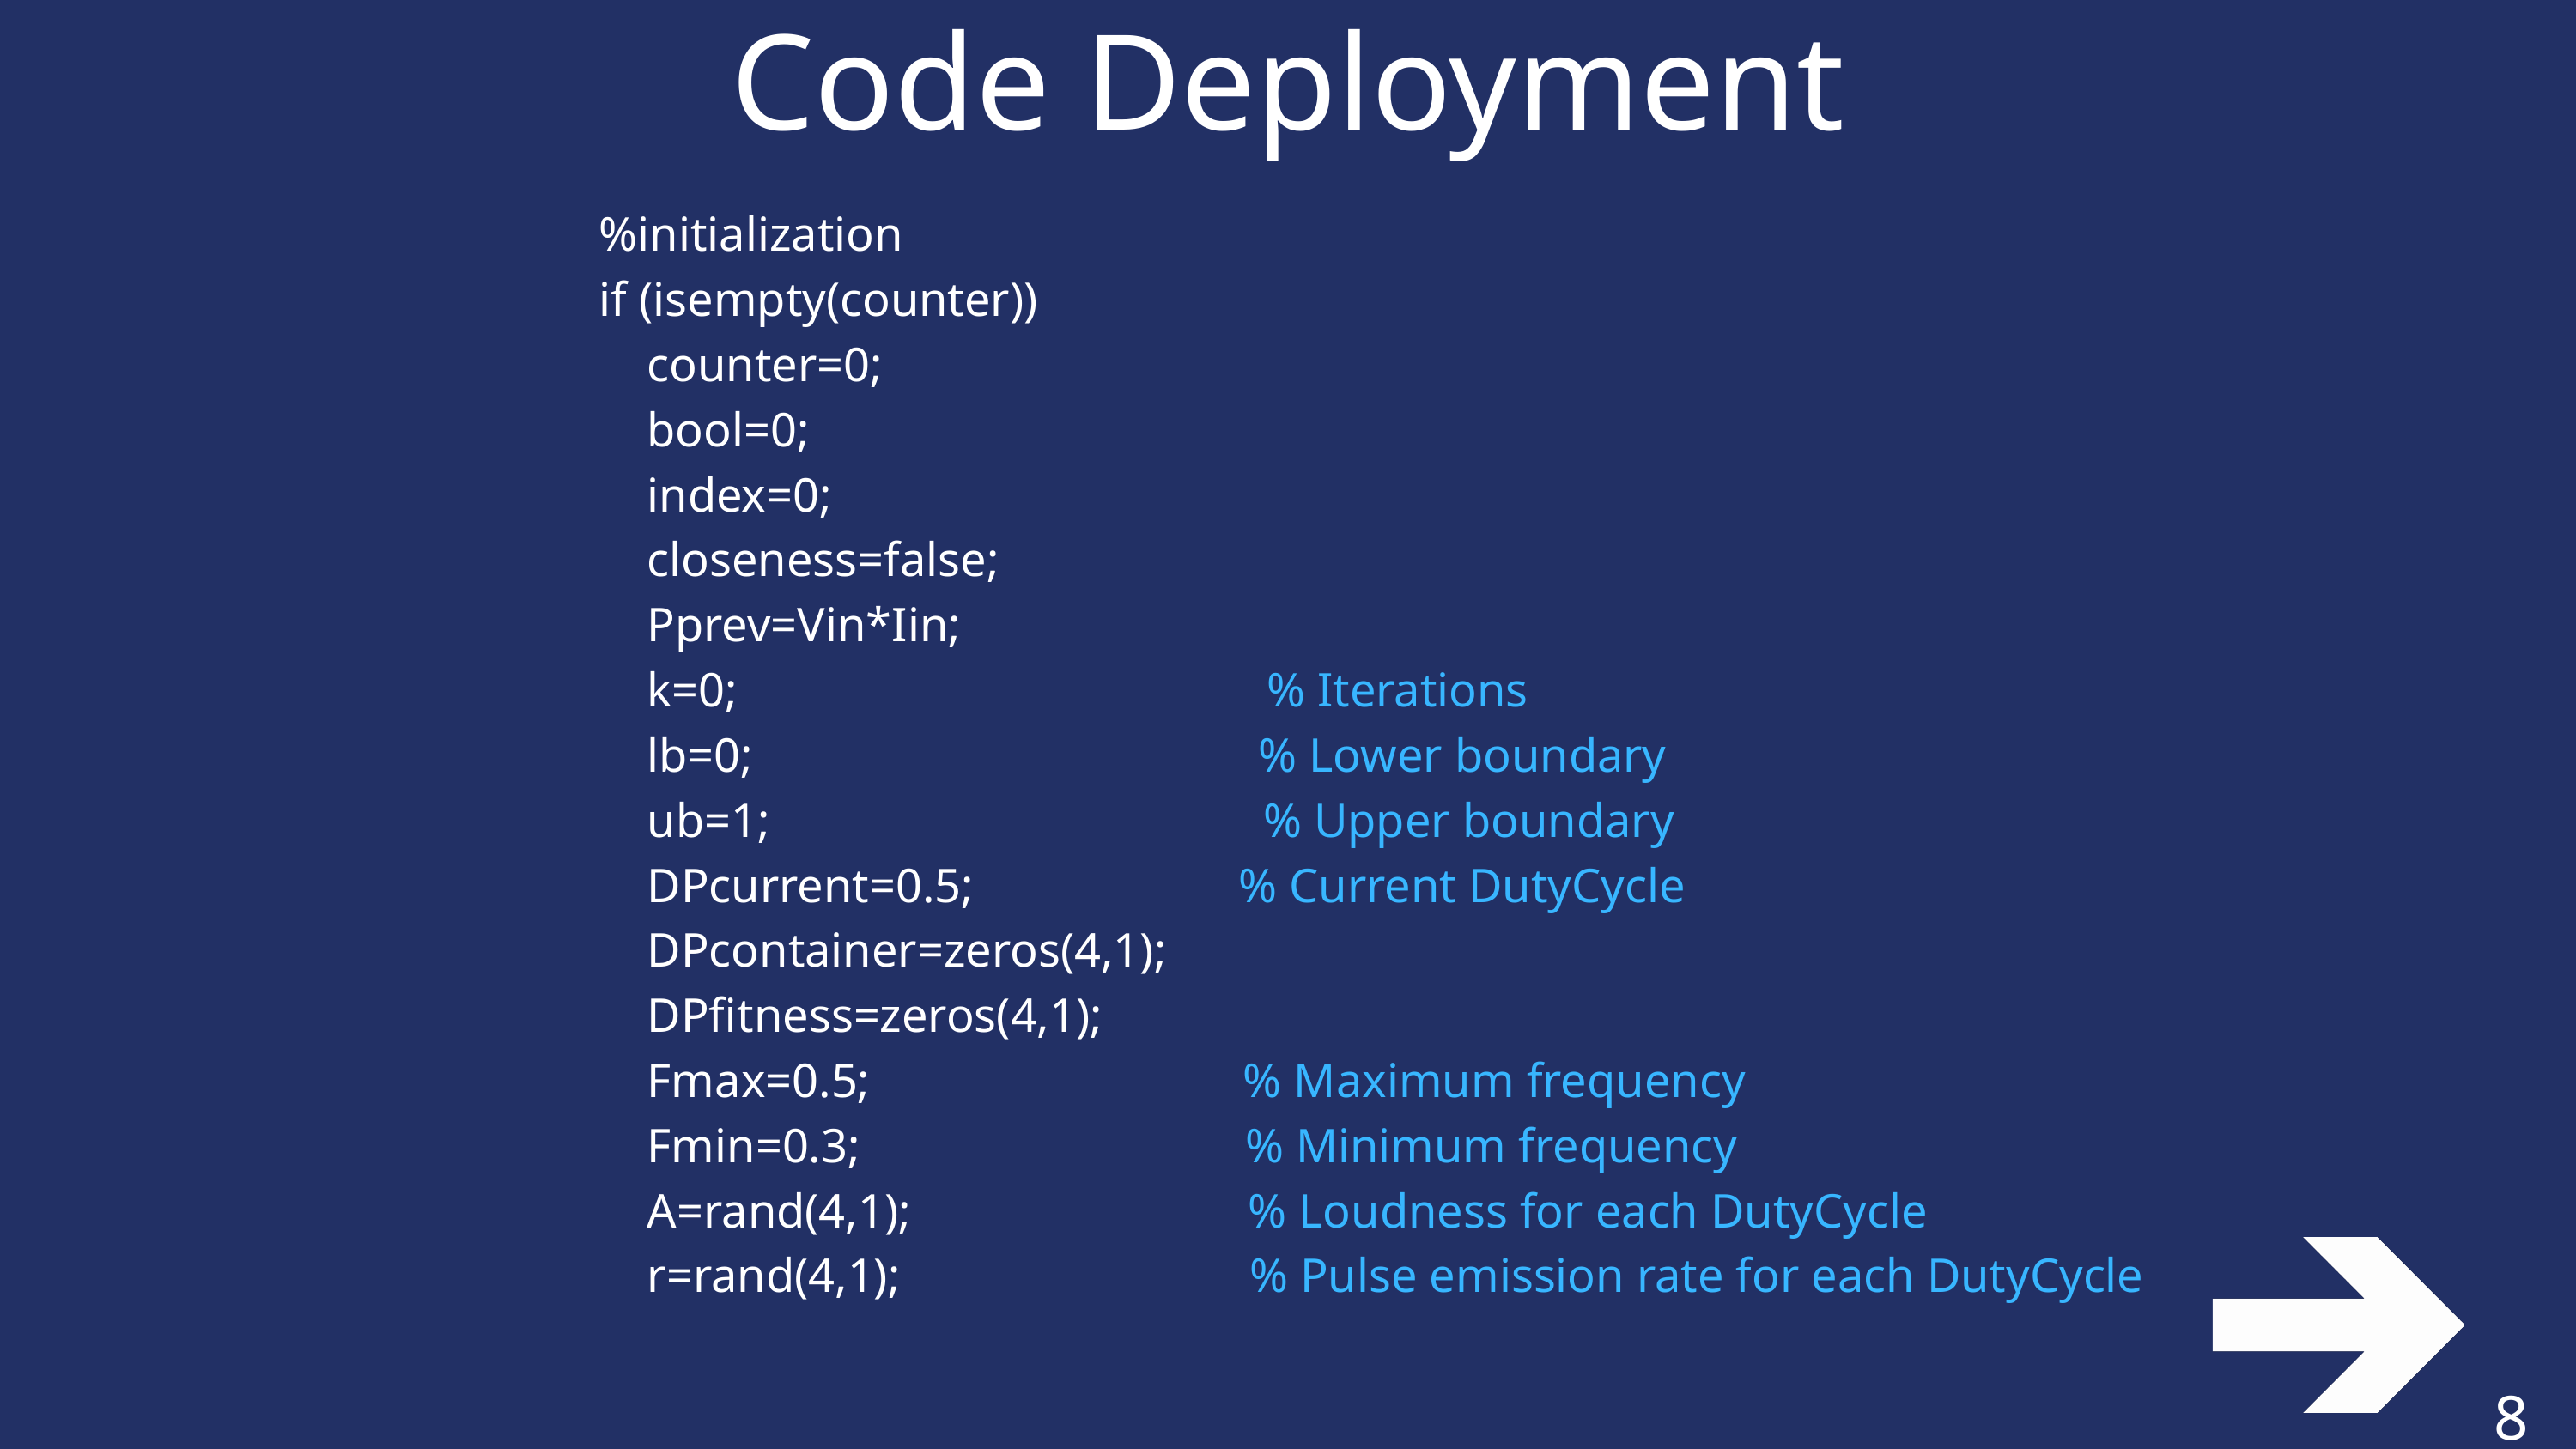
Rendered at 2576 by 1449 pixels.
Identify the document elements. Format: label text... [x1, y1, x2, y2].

text_box %initialization if (isempty(counter)) counter=0; bool=0; index=0; closeness=false; Pprev=Vin*Iin; k=0; % Iterations lb=0; % Lower boundary ub=1; % Upper boundary DPcurrent=0.5; % Current DutyCycle DPcontainer=zeros(4,1); DPfitness=zeros(4,1); Fmax=0.5; % Maximum frequency Fmin=0.3; % Minimum frequency A=rand(4,1); % Loudness for each DutyCycle r=rand(4,1); % Pulse emission rate for each DutyCycle [598, 195, 2384, 1367]
text_box 8 [2493, 1367, 2530, 1449]
text_box Code Deployment [641, 10, 1935, 157]
text_box [2212, 1237, 2465, 1413]
